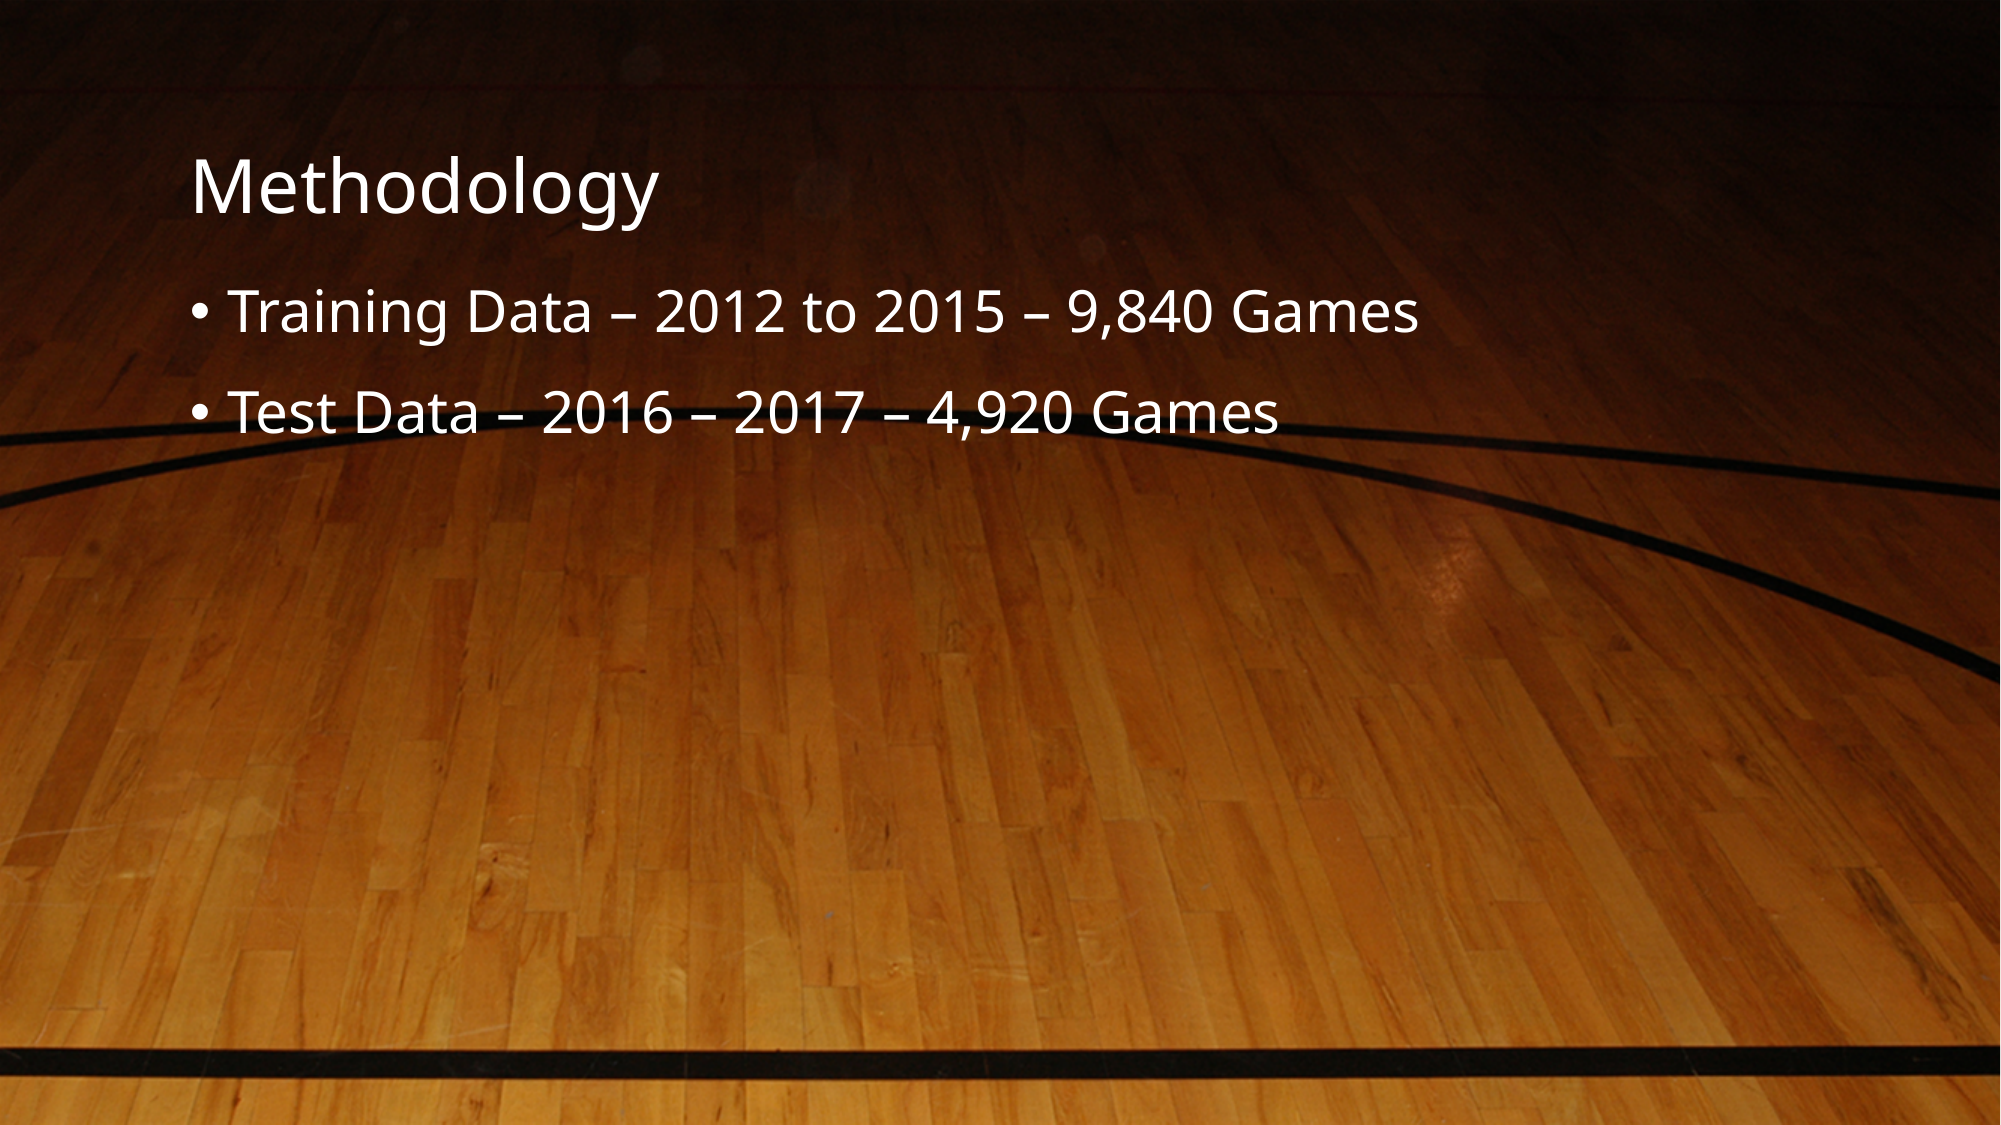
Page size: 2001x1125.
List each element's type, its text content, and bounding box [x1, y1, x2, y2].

picture [0, 0, 2001, 1125]
title Methodology [174, 50, 1825, 238]
list Training Data – 2012 to 2015 – 9,840 Games Test Data – 2016 – 2017 – 4,920 Games [174, 275, 1825, 988]
